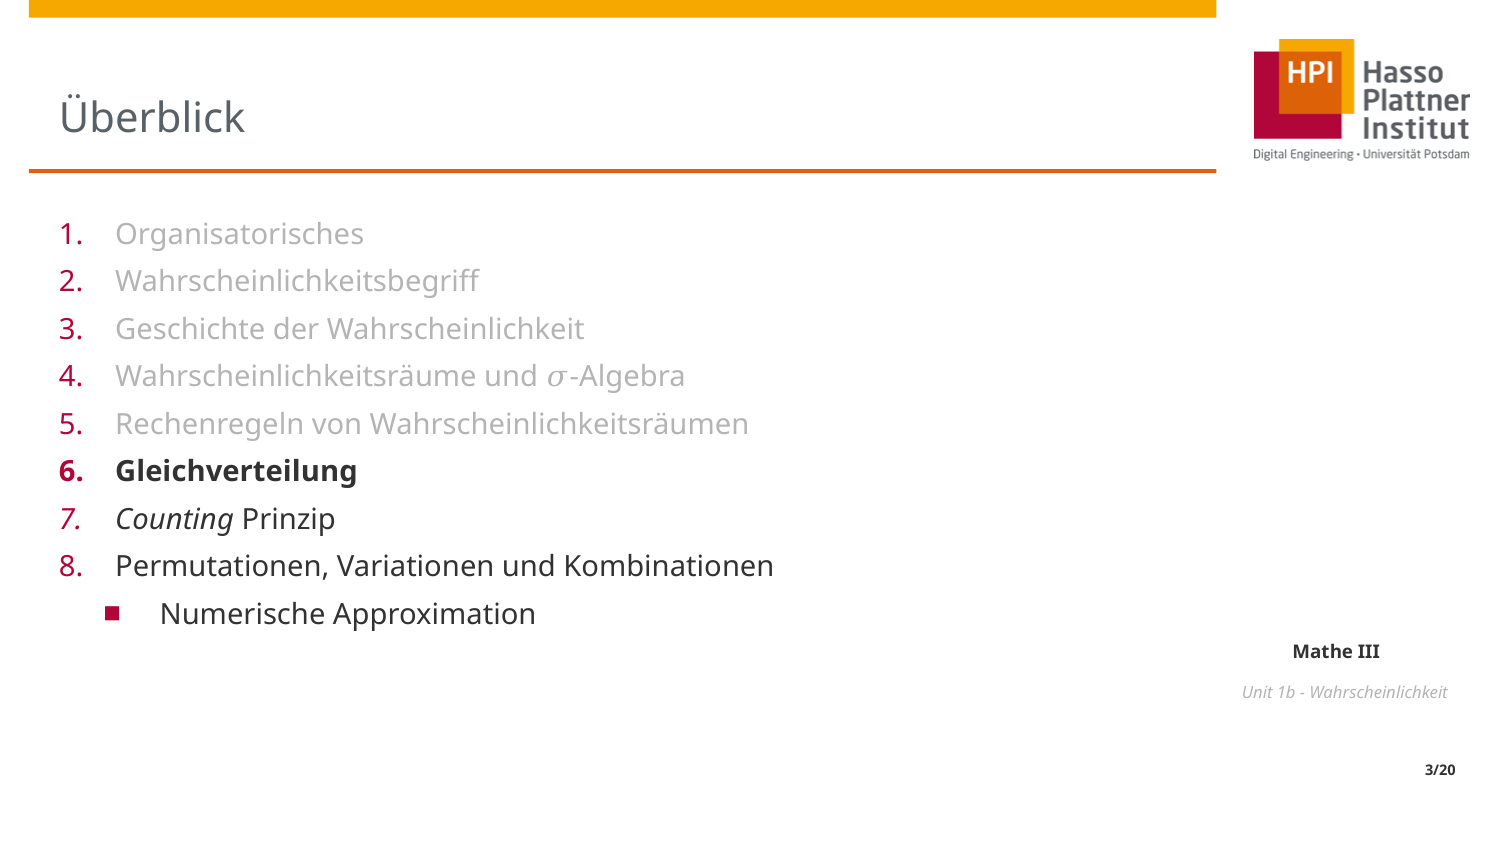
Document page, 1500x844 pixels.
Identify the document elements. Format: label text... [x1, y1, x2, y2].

title Überblick [58, 17, 1187, 170]
list Organisatorisches Wahrscheinlichkeitsbegriff Geschichte der Wahrscheinlichkeit Wahrscheinlichkeitsräume und 𝜎-Algebra Rechenregeln von Wahrscheinlichkeitsräumen Gleichverteilung Counting Prinzip Permutationen, Variationen und Kombinationen Numerische Approximation [58, 203, 1187, 788]
picture [1254, 39, 1470, 161]
